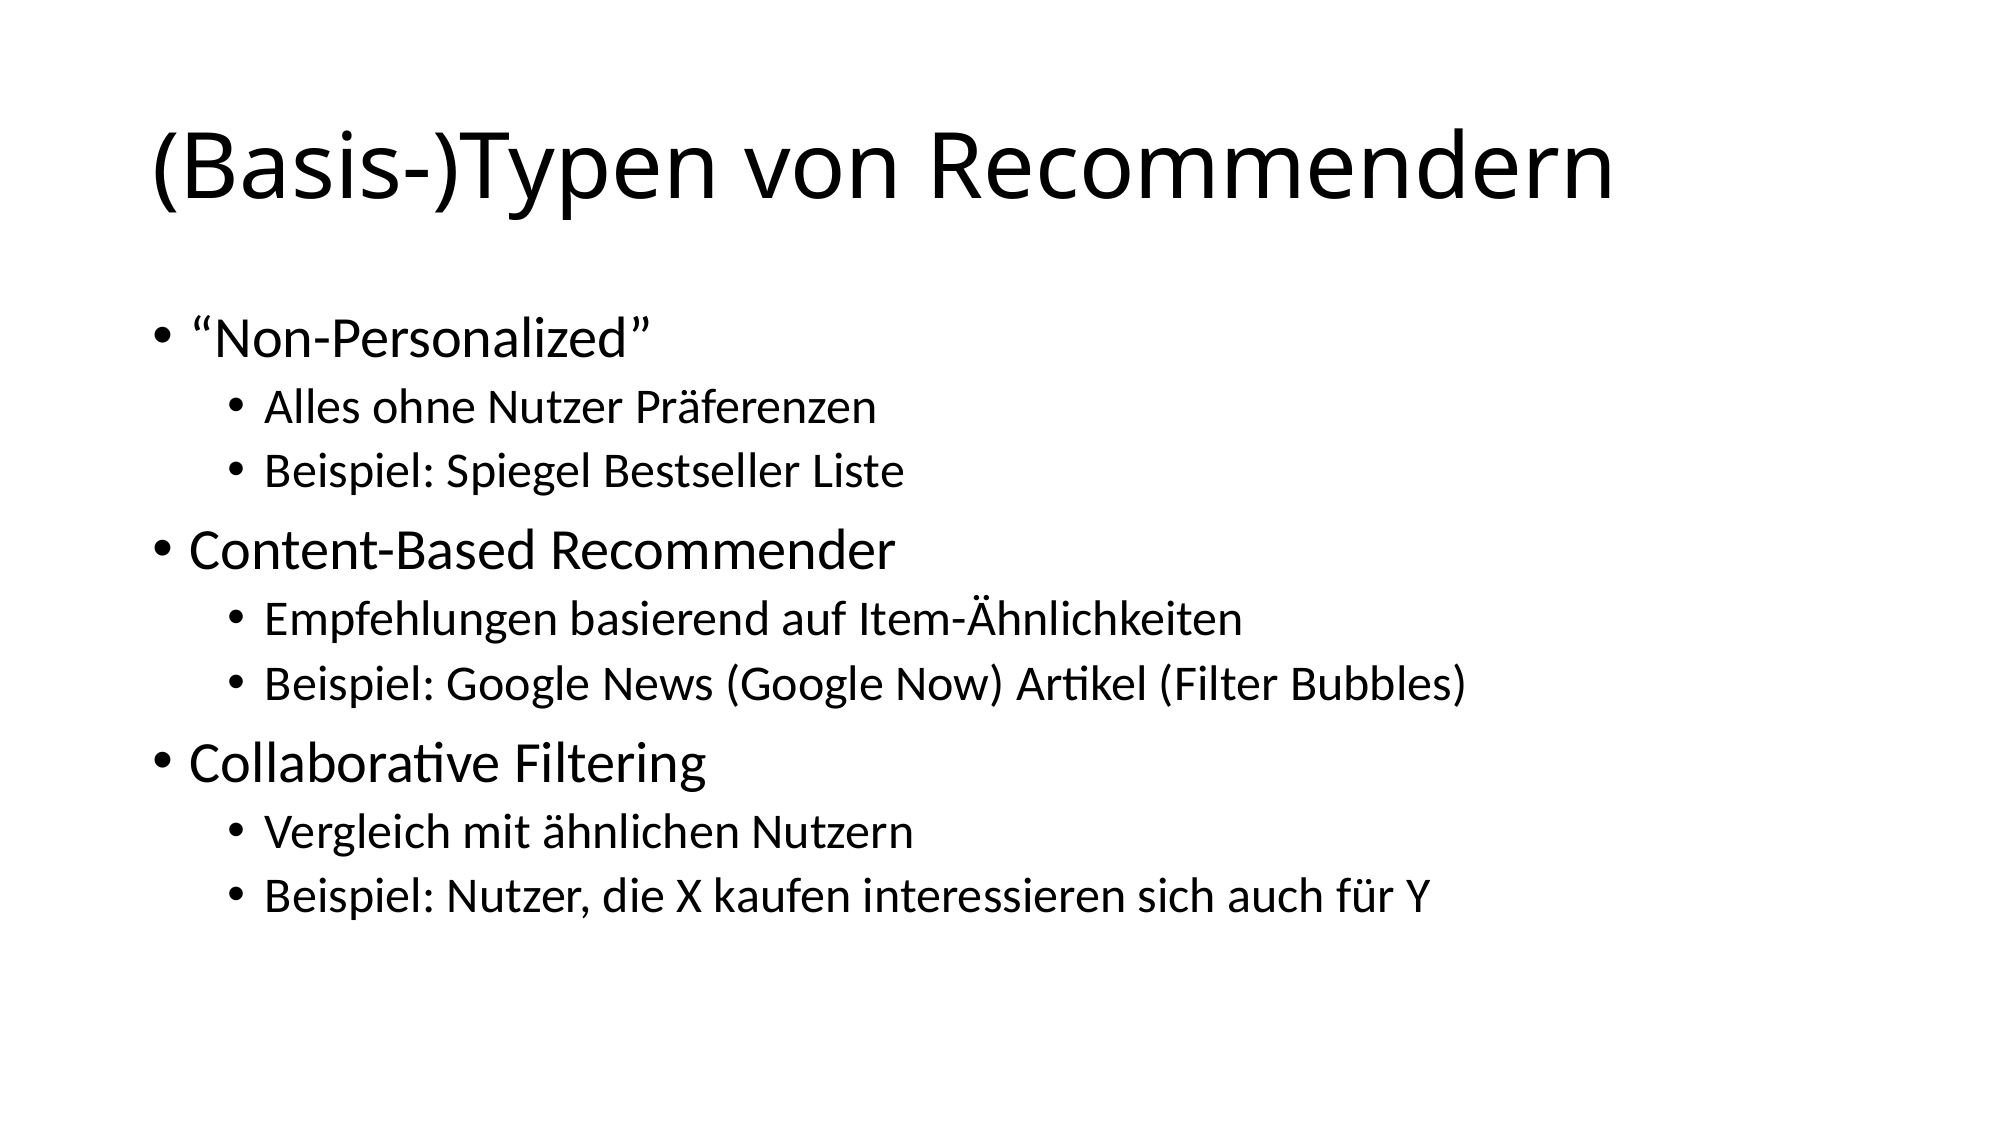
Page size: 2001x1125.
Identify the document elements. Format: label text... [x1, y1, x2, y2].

list “Non-Personalized” Alles ohne Nutzer Präferenzen Beispiel: Spiegel Bestseller Liste Content-Based Recommender Empfehlungen basierend auf Item-Ähnlichkeiten Beispiel: Google News (Google Now) Artikel (Filter Bubbles) Collaborative Filtering Vergleich mit ähnlichen Nutzern Beispiel: Nutzer, die X kaufen interessieren sich auch für Y [137, 299, 1863, 1014]
title (Basis-)Typen von Recommendern [137, 59, 1863, 278]
